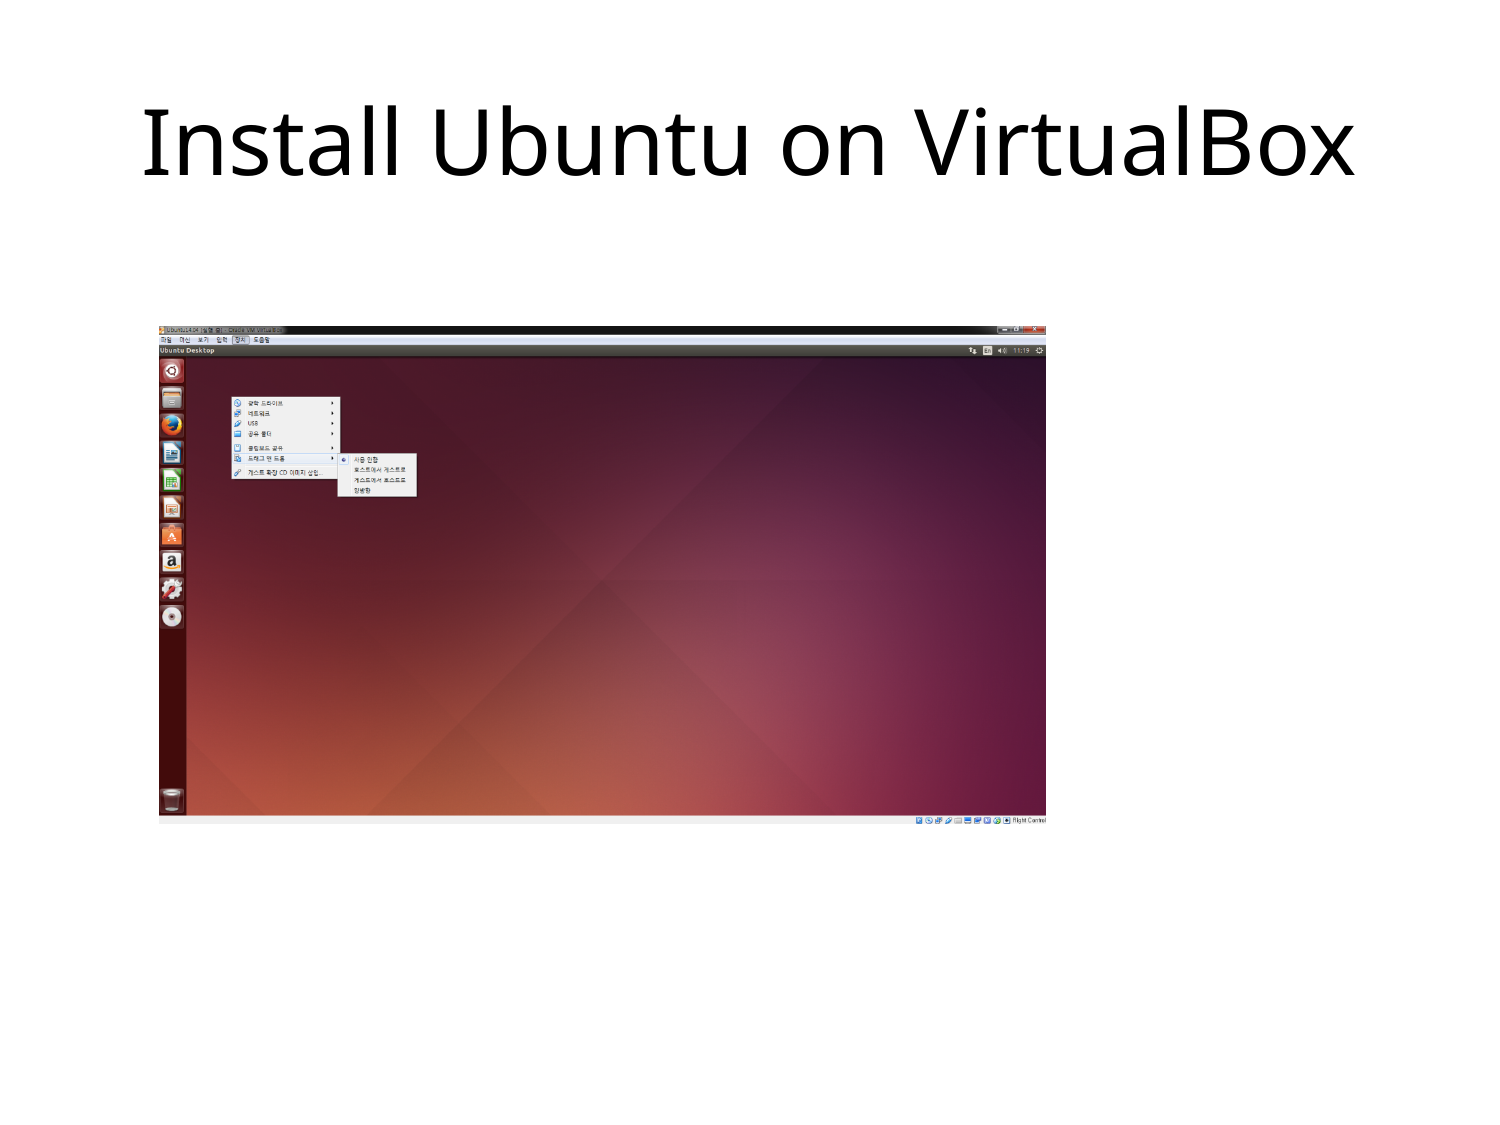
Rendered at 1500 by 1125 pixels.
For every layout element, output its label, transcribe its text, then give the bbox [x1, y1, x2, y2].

title Install Ubuntu on VirtualBox [75, 45, 1425, 233]
picture [159, 326, 1046, 825]
